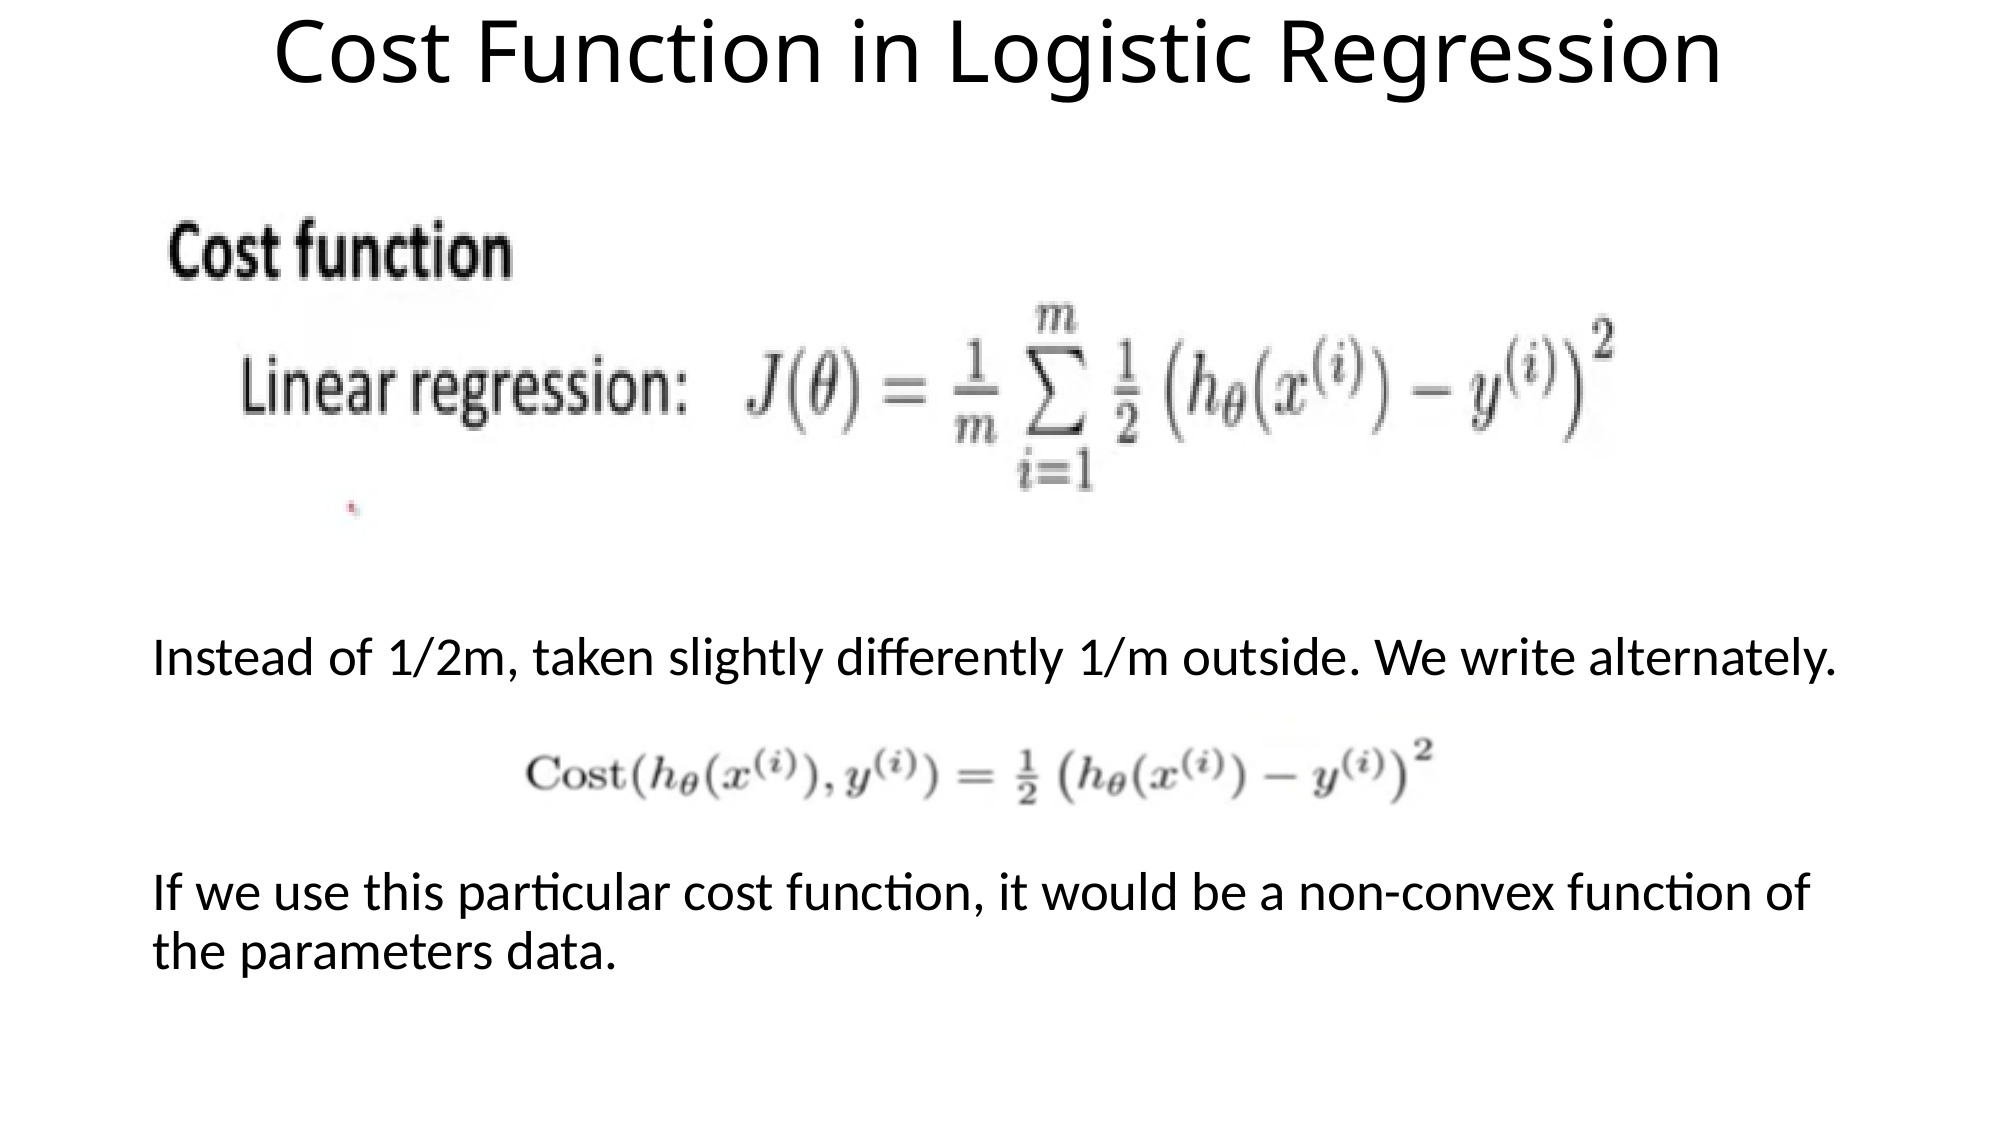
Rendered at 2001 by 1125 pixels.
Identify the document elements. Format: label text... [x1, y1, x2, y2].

picture [137, 149, 1839, 574]
title Cost Function in Logistic Regression [137, 0, 1863, 109]
picture [440, 717, 1560, 855]
list Instead of 1/2m, taken slightly differently 1/m outside. We write alternately. If we use this particular cost function, it would be a non-convex function of the parameters data. [137, 299, 1863, 1046]
